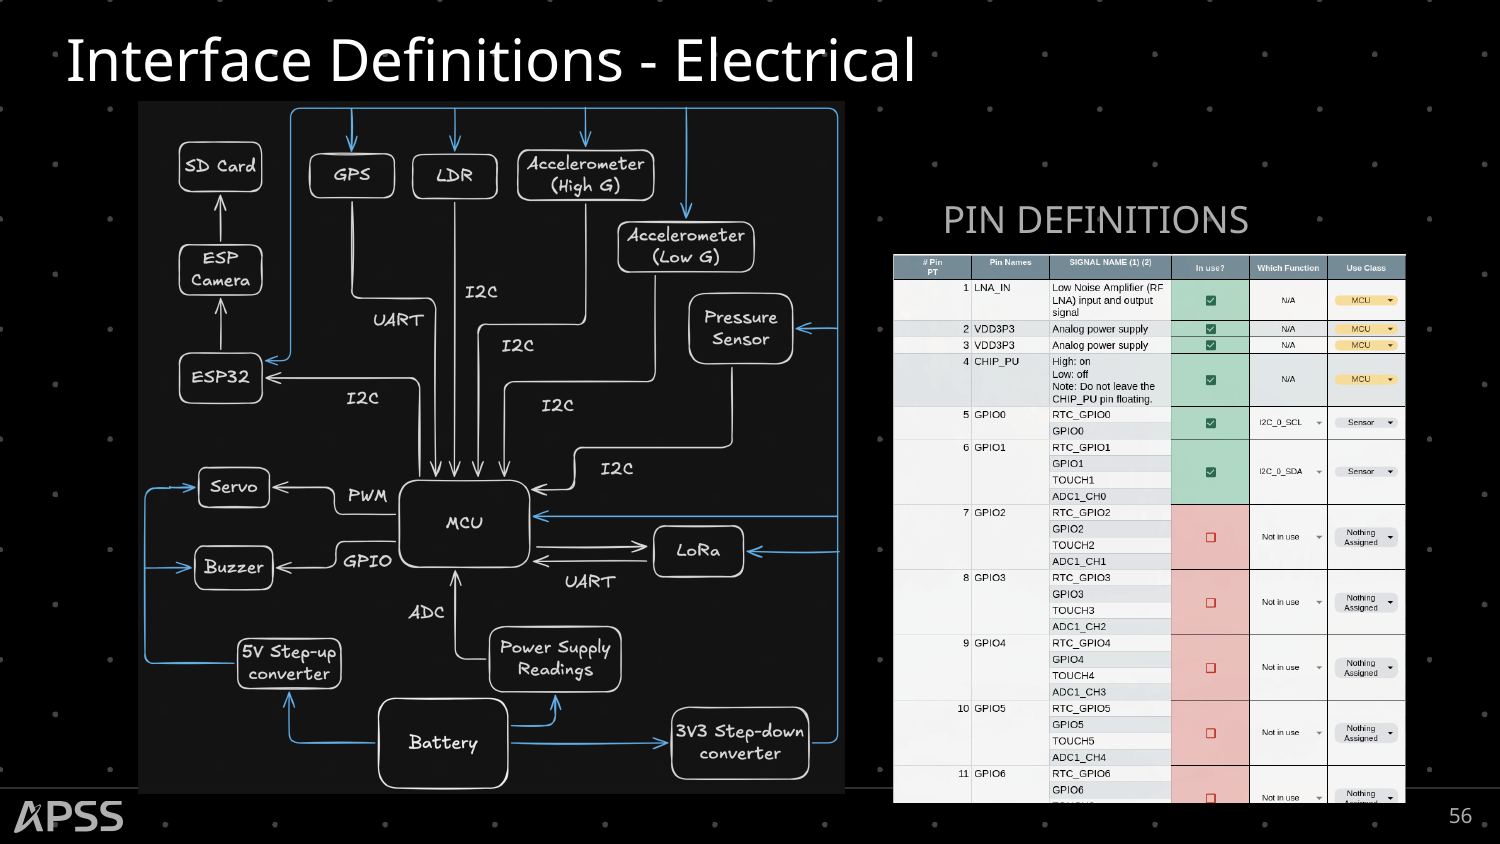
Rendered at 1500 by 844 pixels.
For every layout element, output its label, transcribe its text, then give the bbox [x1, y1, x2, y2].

title Interface Definitions - Electrical [51, 7, 1449, 102]
text_box PIN DEFINITIONS [927, 181, 1500, 621]
picture [0, 0, 1500, 844]
